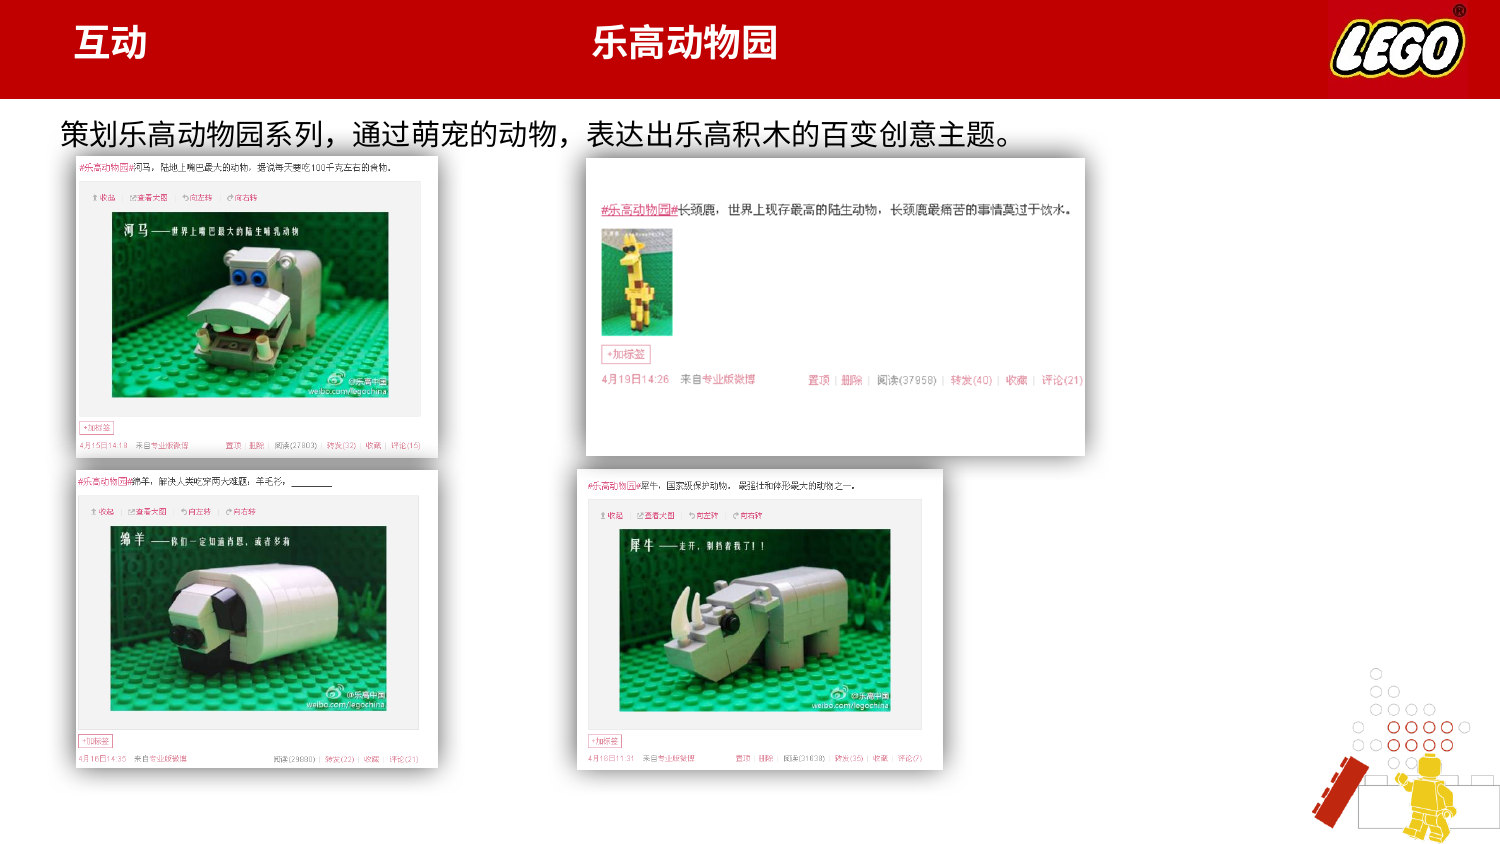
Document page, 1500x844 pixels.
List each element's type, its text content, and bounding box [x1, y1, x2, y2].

picture [577, 468, 943, 770]
text_box 策划乐高动物园系列，通过萌宠的动物，表达出乐高积木的百变创意主题。 [45, 90, 1466, 159]
text_box 乐高动物园 [466, 11, 904, 72]
picture [76, 470, 438, 769]
picture [1312, 668, 1500, 844]
picture [75, 156, 438, 458]
picture [585, 157, 1085, 456]
text_box 互动 [58, 11, 207, 72]
picture [1328, 0, 1468, 99]
